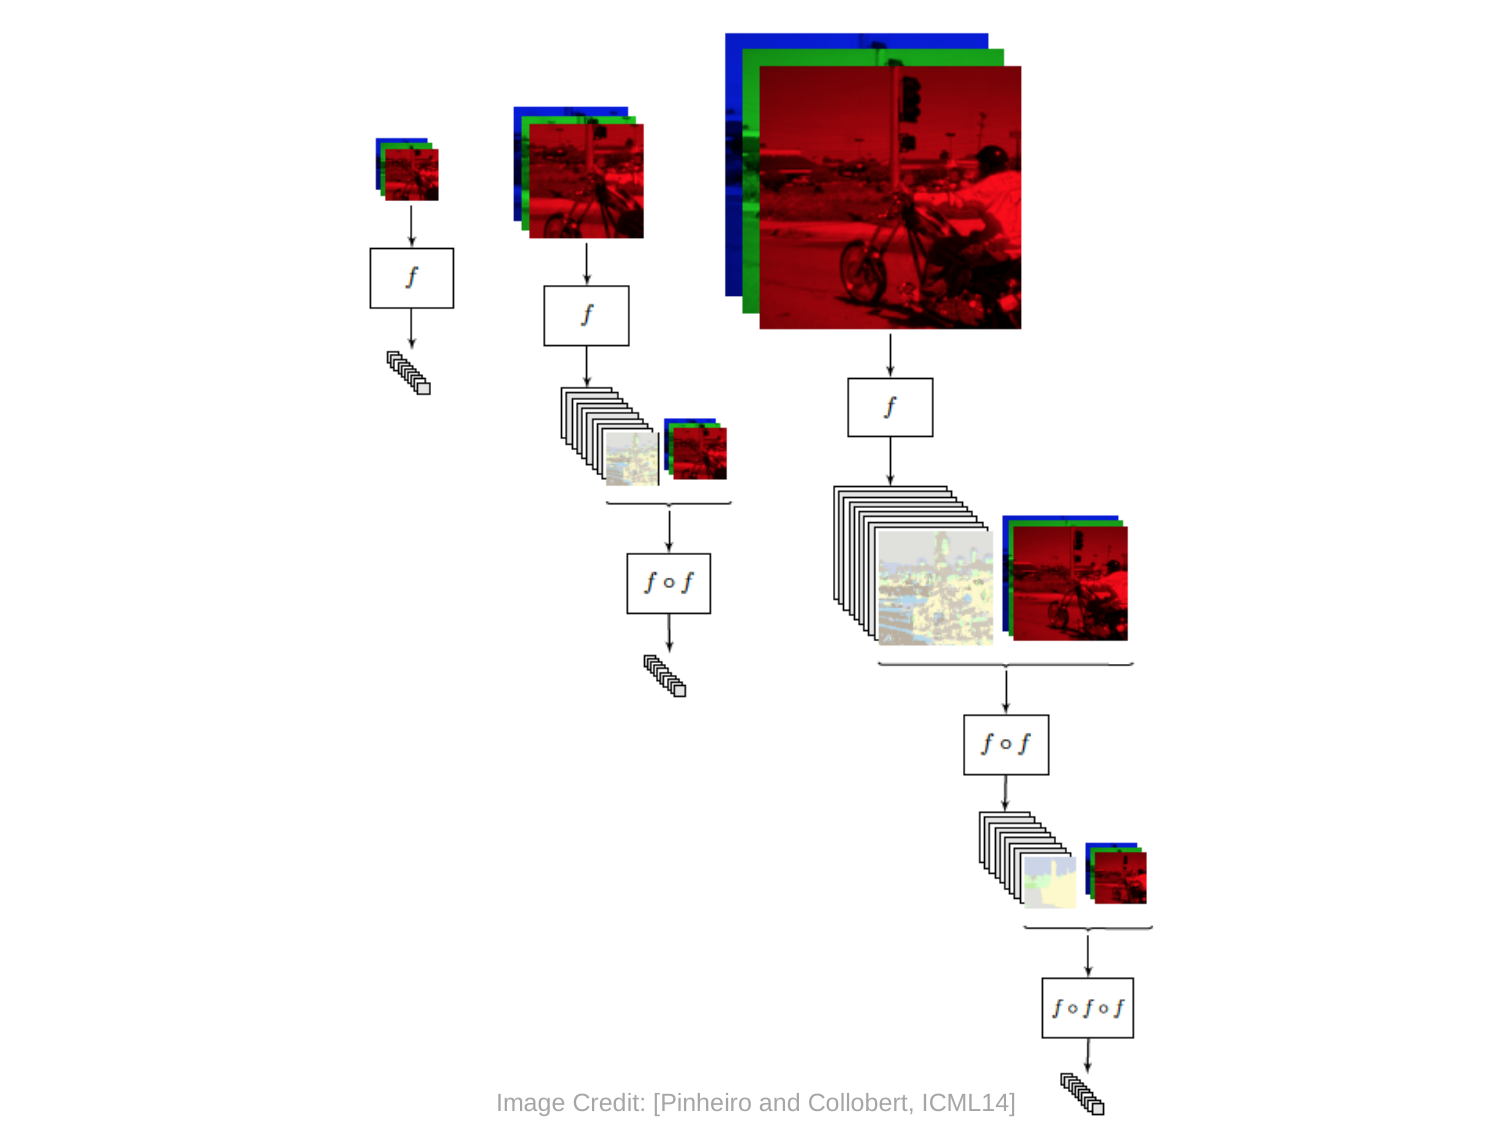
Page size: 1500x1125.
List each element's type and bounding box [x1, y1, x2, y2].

picture [337, 0, 1161, 1125]
